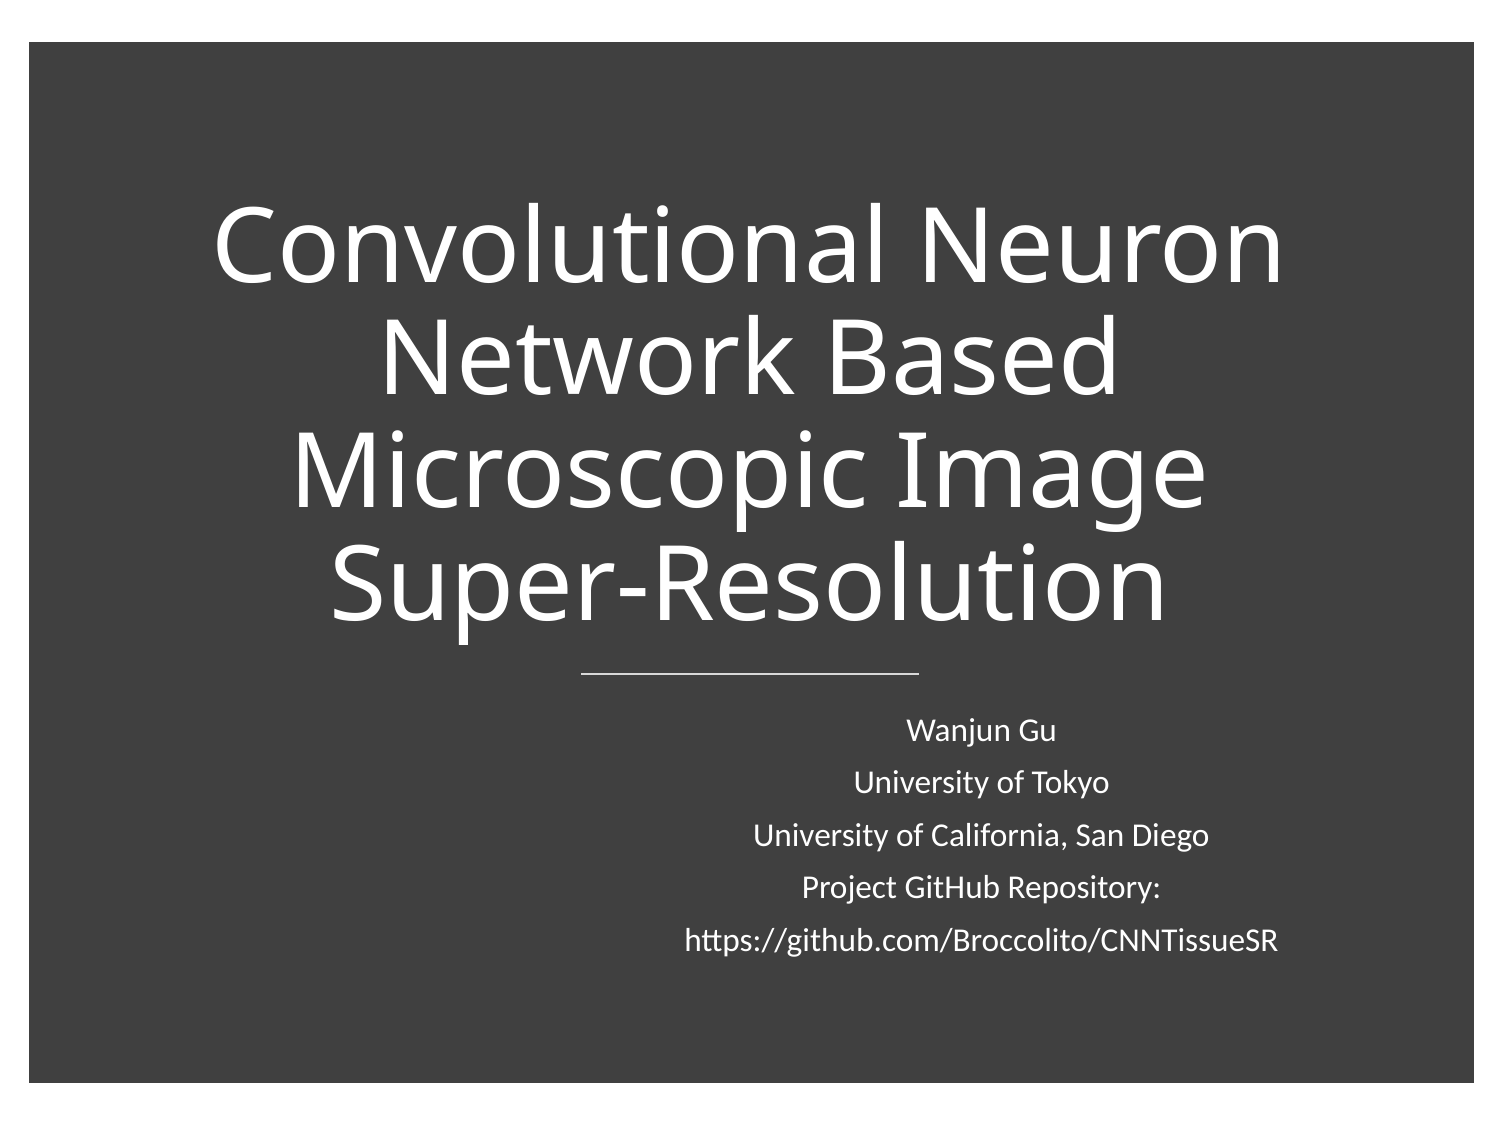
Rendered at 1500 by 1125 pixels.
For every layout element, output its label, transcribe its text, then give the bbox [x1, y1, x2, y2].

subtitle Wanjun Gu University of Tokyo University of California, San Diego Project GitHub Repository: https://github.com/Broccolito/CNNTissueSR [586, 704, 1378, 968]
text_box [39, 52, 1464, 1073]
text_box [0, 0, 1500, 1125]
title Convolutional Neuron Network Based Microscopic Image Super-Resolution [187, 184, 1313, 650]
slide_number 1 [1059, 1042, 1397, 1103]
